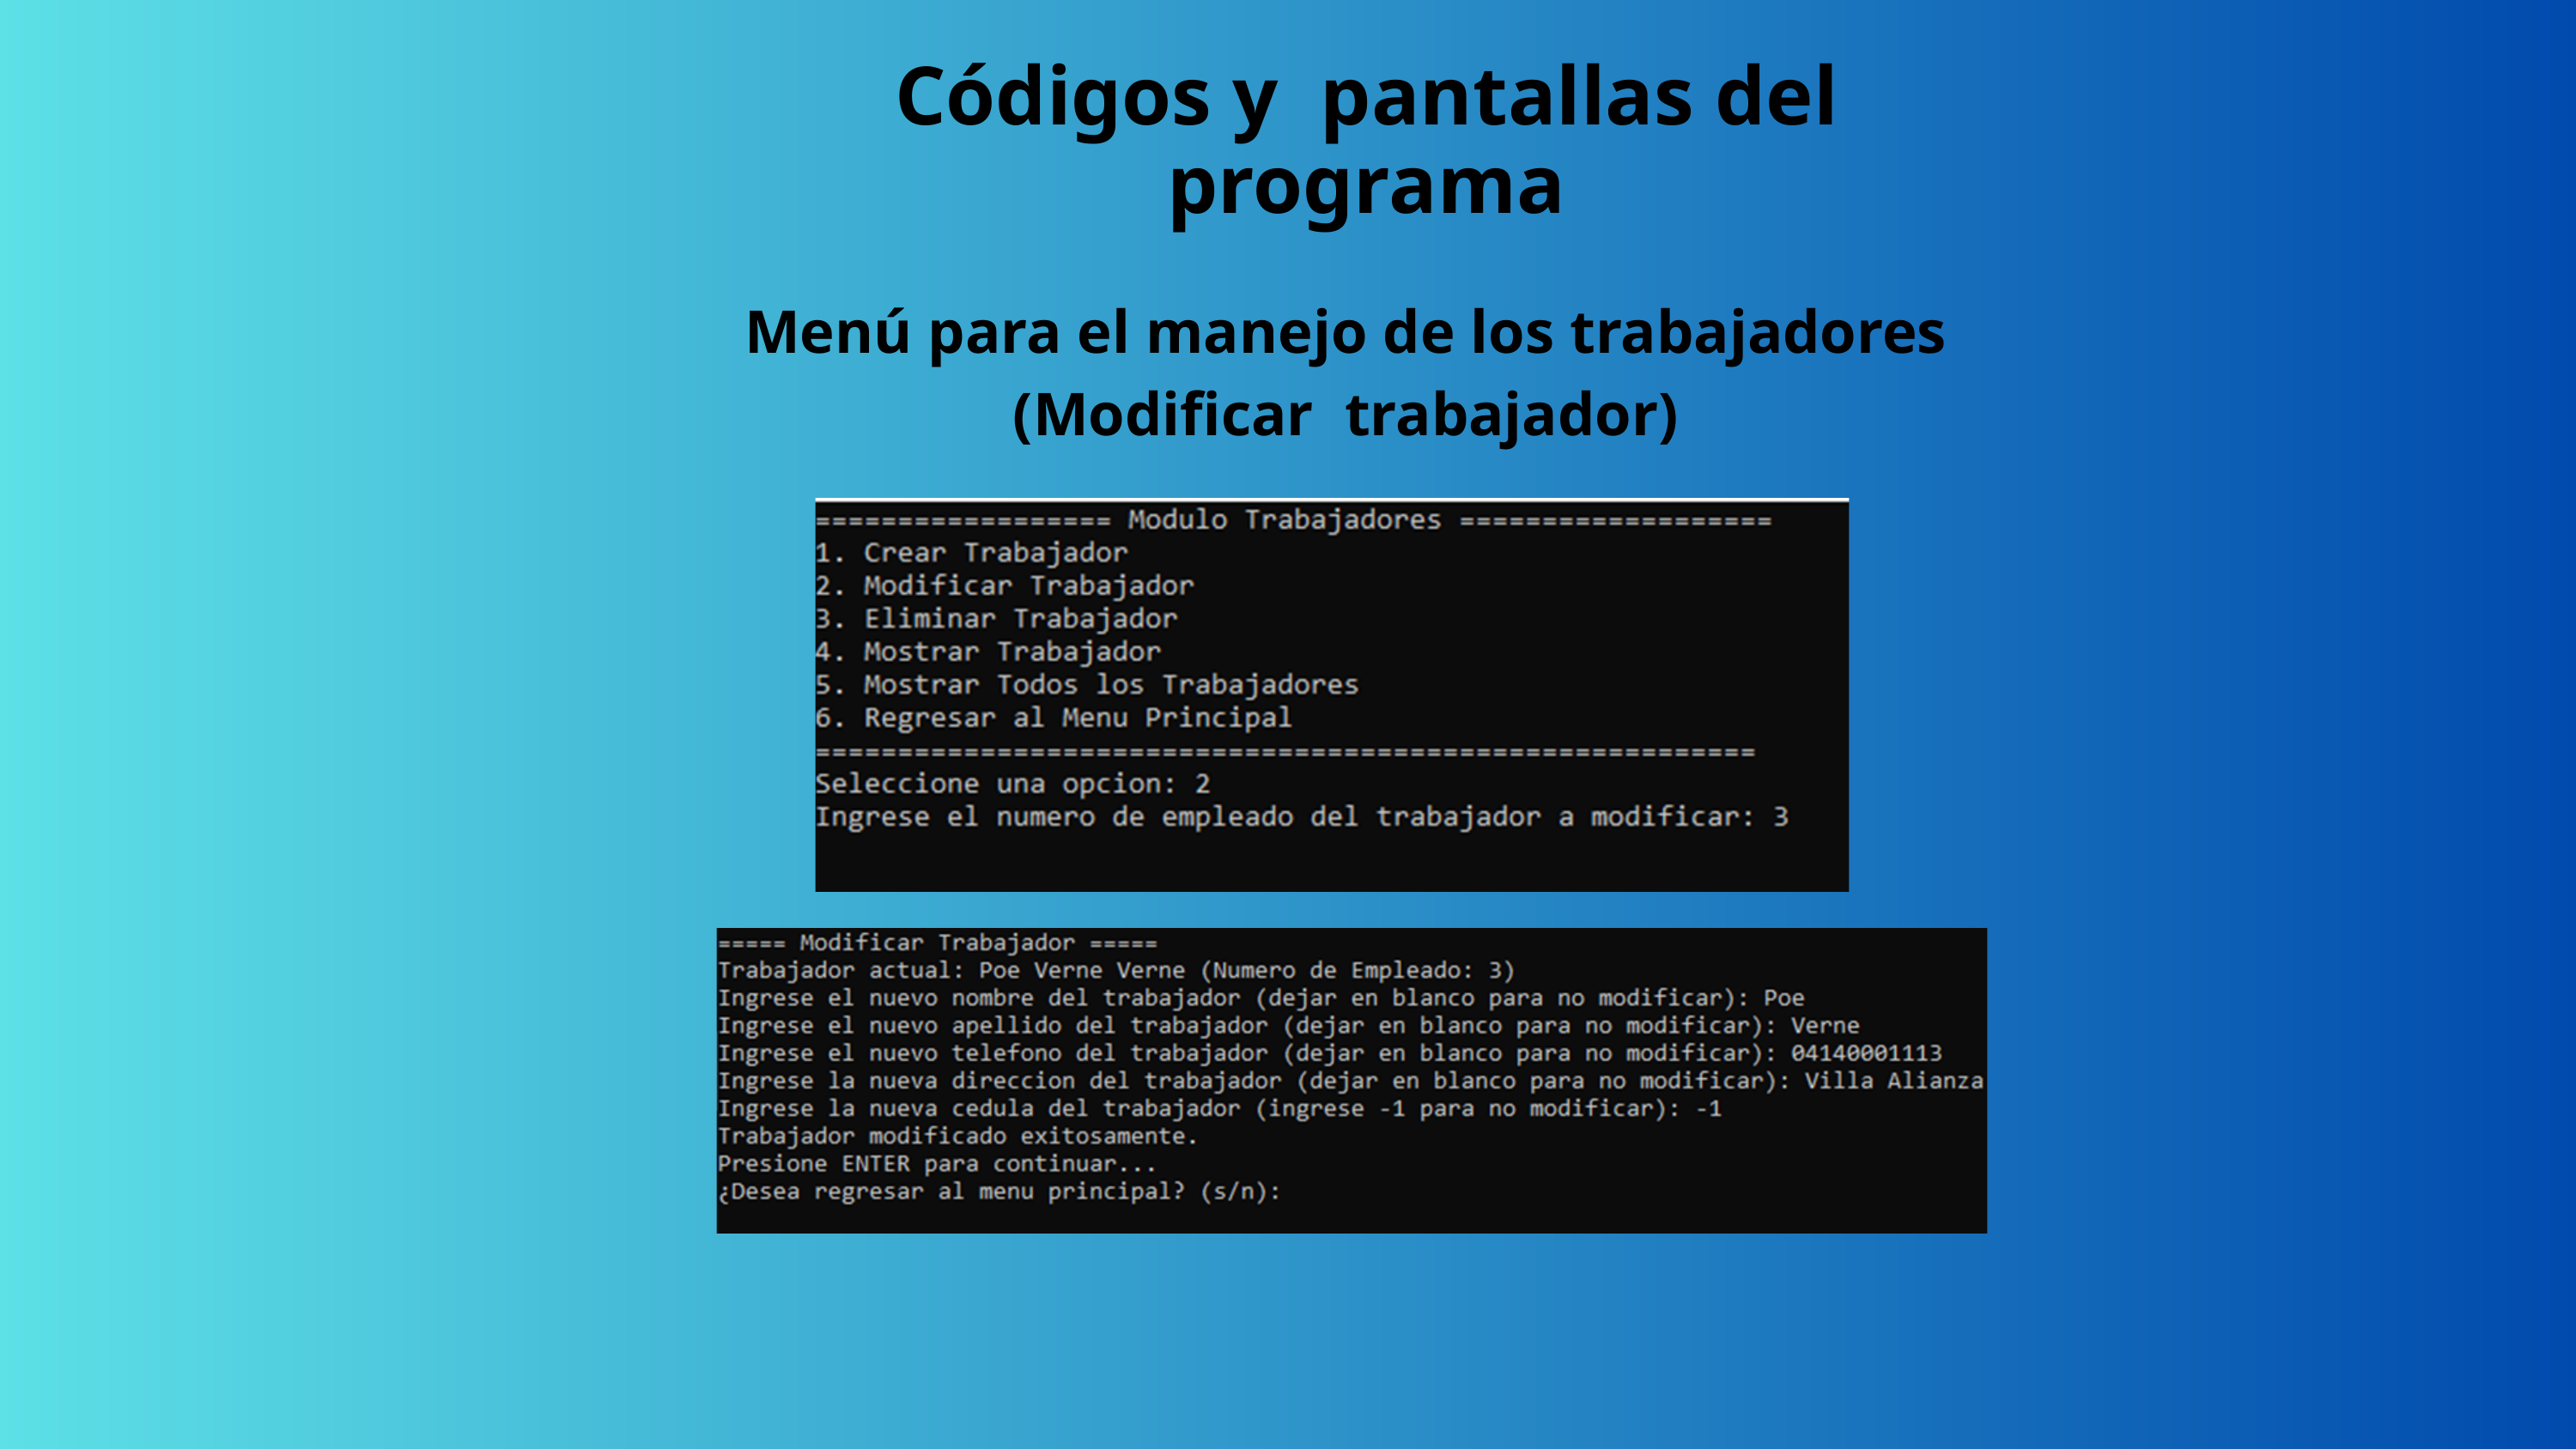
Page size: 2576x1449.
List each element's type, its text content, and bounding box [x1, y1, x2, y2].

text_box Códigos y pantallas del programa [745, 52, 1988, 230]
text_box [716, 928, 1988, 1234]
text_box Menú para el manejo de los trabajadores (Modificar trabajador) [591, 282, 2101, 448]
text_box [815, 498, 1850, 892]
